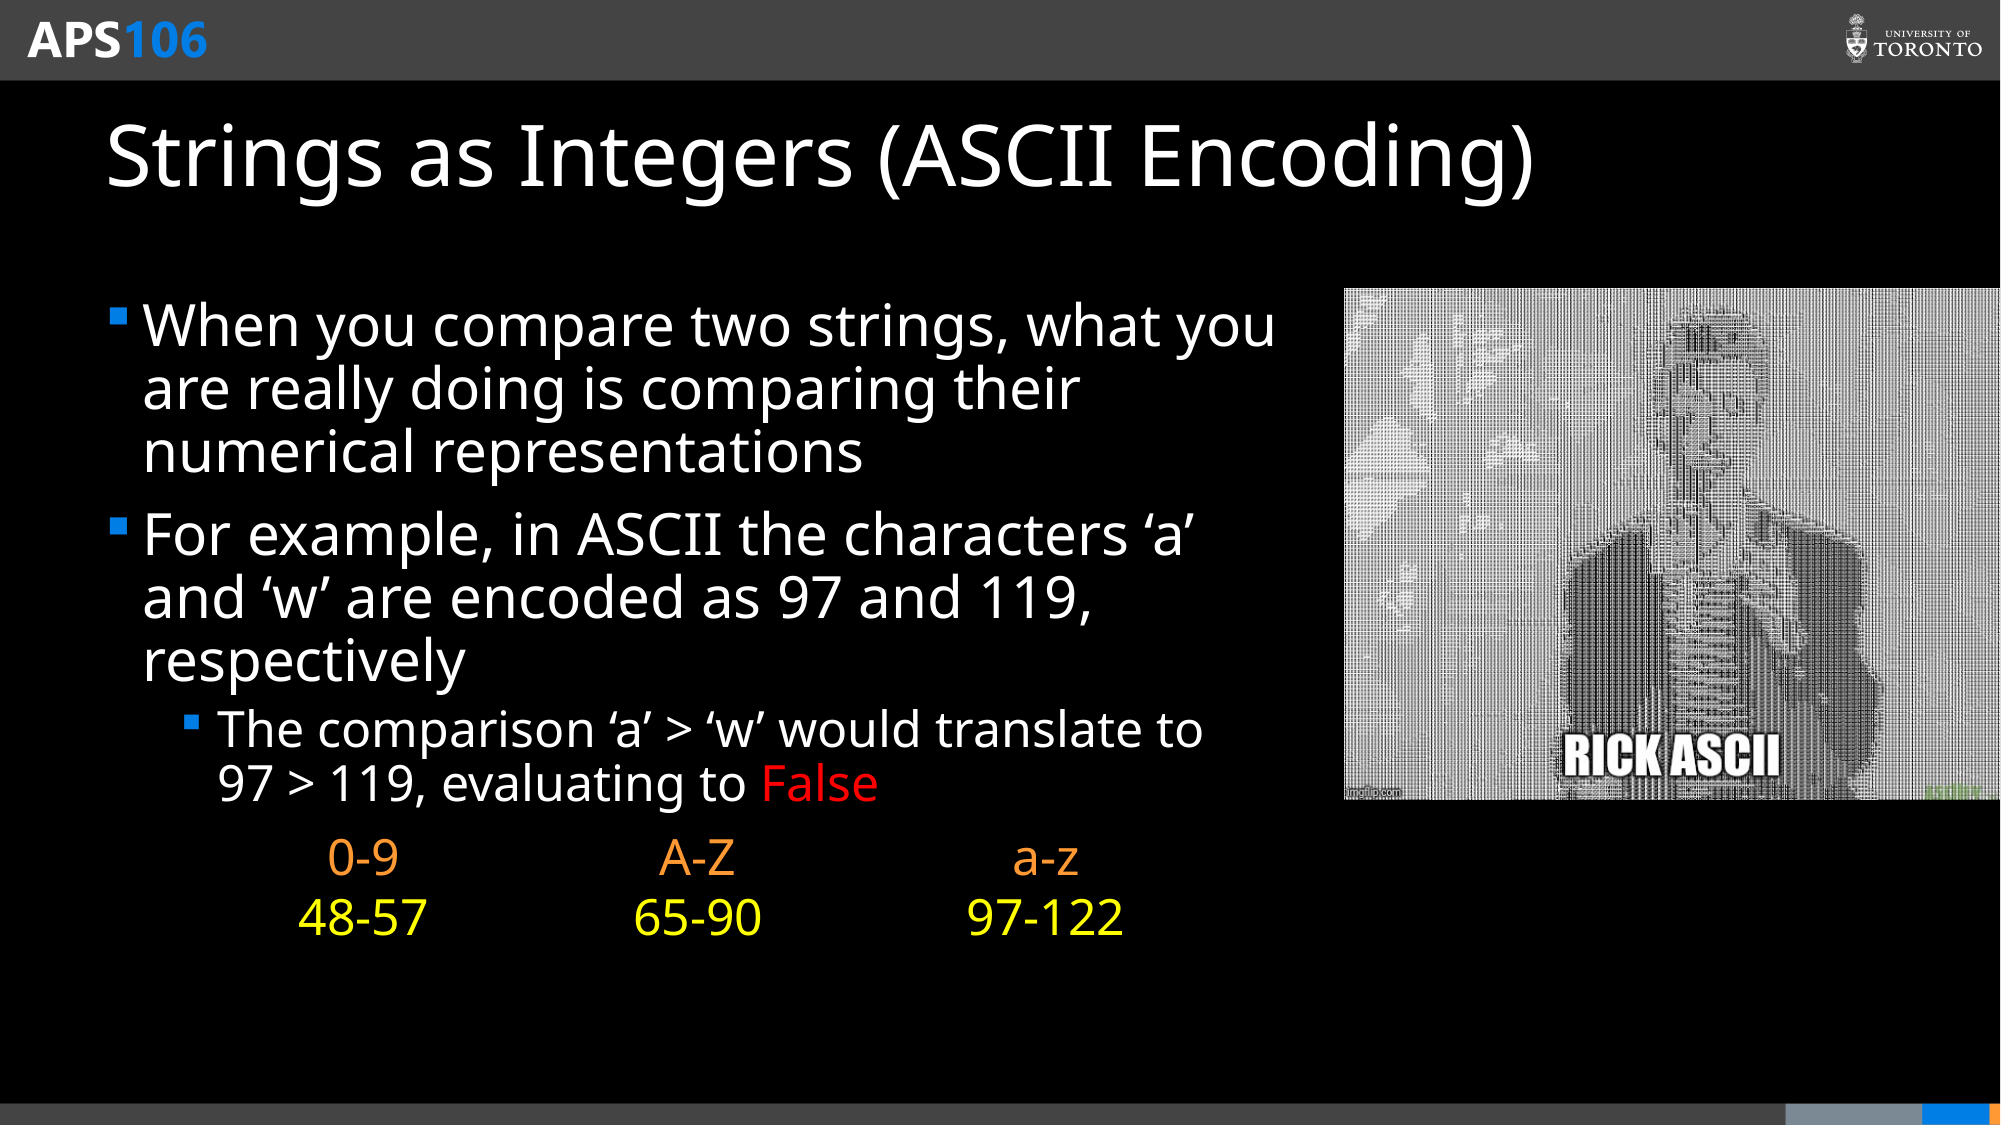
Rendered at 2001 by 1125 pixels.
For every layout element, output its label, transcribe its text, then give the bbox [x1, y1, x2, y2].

list When you compare two strings, what you are really doing is comparing their numerical representations For example, in ASCII the characters ‘a’ and ‘w’ are encoded as 97 and 119, respectively The comparison ‘a’ > ‘w’ would translate to 97 > 119, evaluating to False [89, 288, 1307, 1082]
text_box A-Z 65-90 [618, 818, 778, 953]
text_box a-z 97-122 [952, 817, 1141, 953]
title Strings as Integers (ASCII Encoding) [89, 104, 1815, 213]
text_box 0-9 48-57 [283, 818, 444, 953]
picture [0, 0, 2001, 1125]
